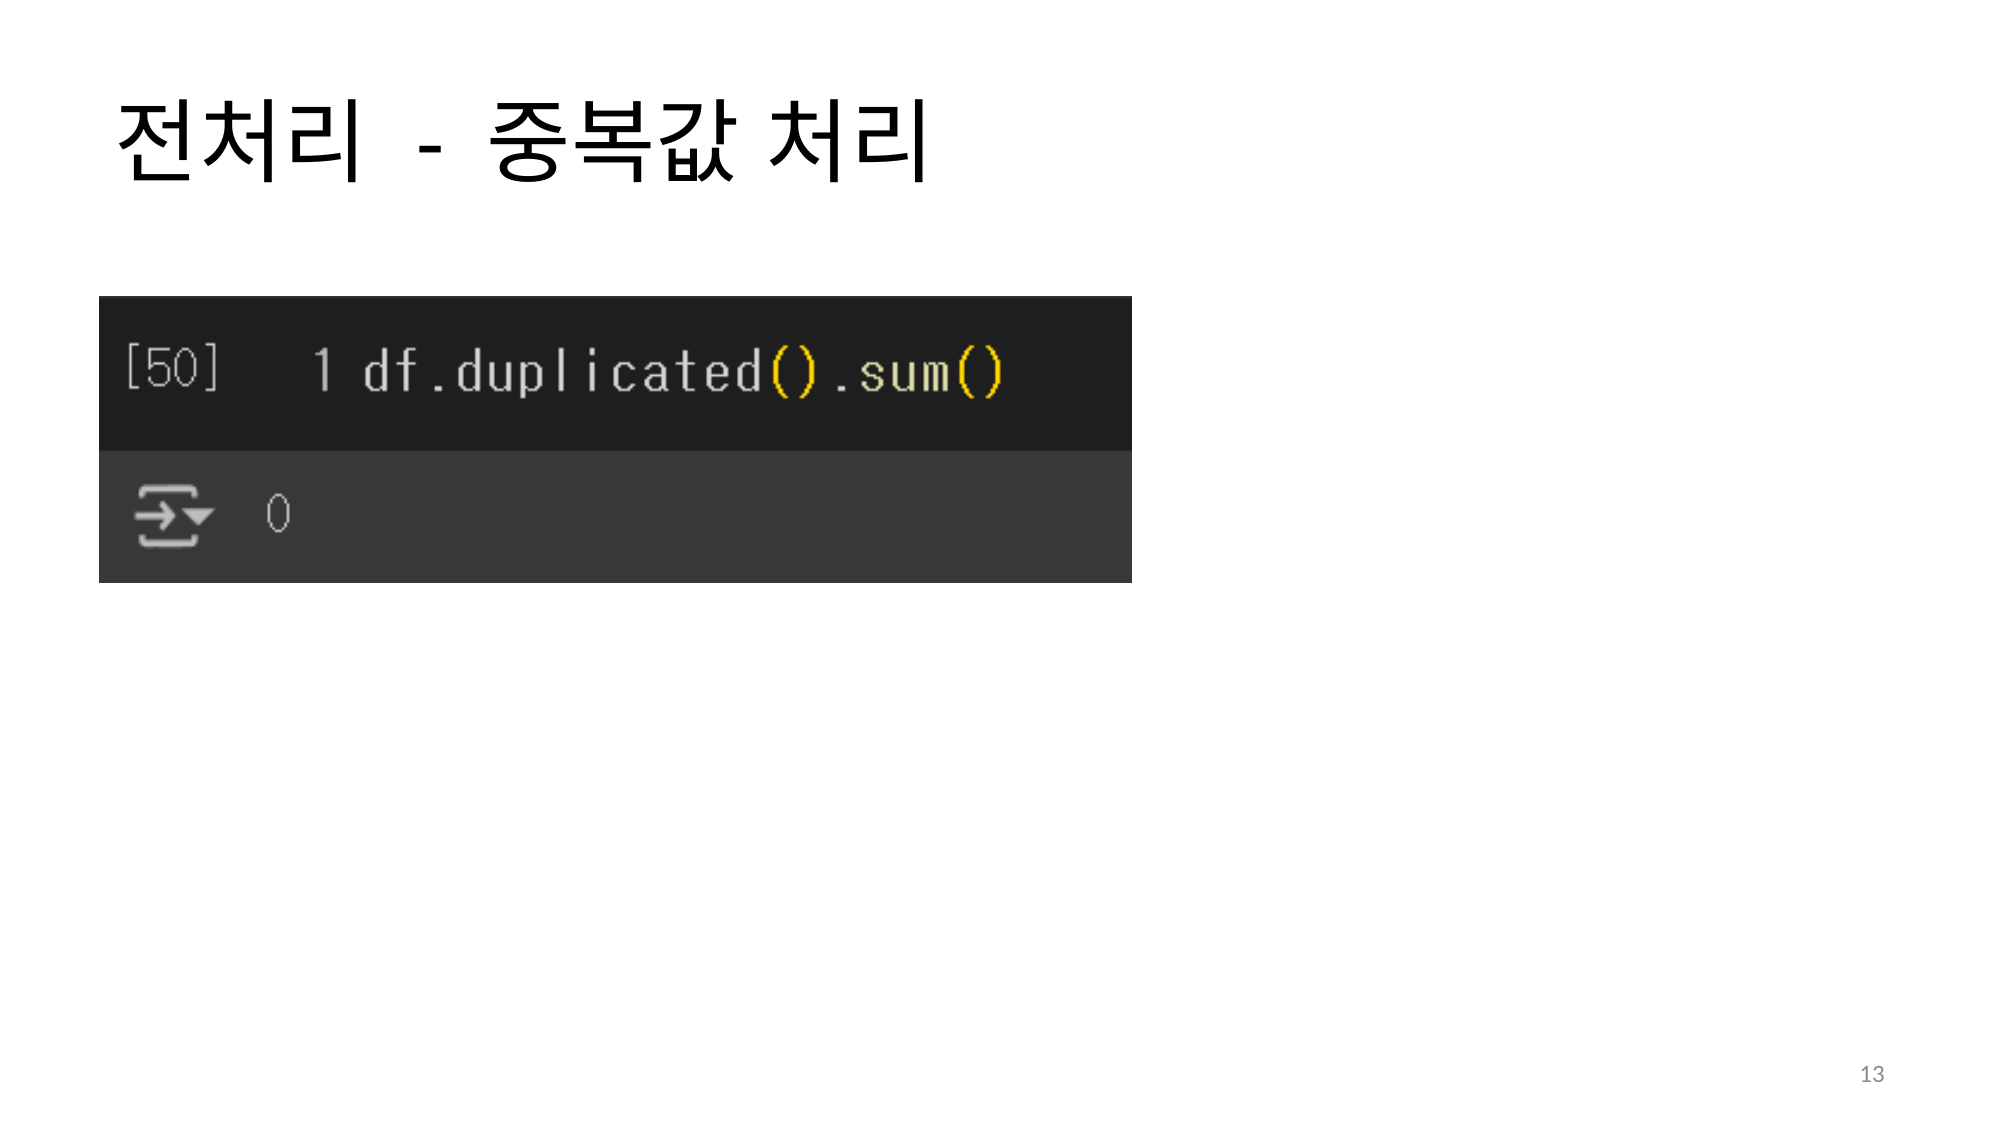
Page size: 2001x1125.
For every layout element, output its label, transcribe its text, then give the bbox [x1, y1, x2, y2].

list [99, 295, 1132, 583]
title 전처리 - 중복값 처리 [99, 45, 1900, 233]
slide_number 12 [1433, 1042, 1900, 1103]
